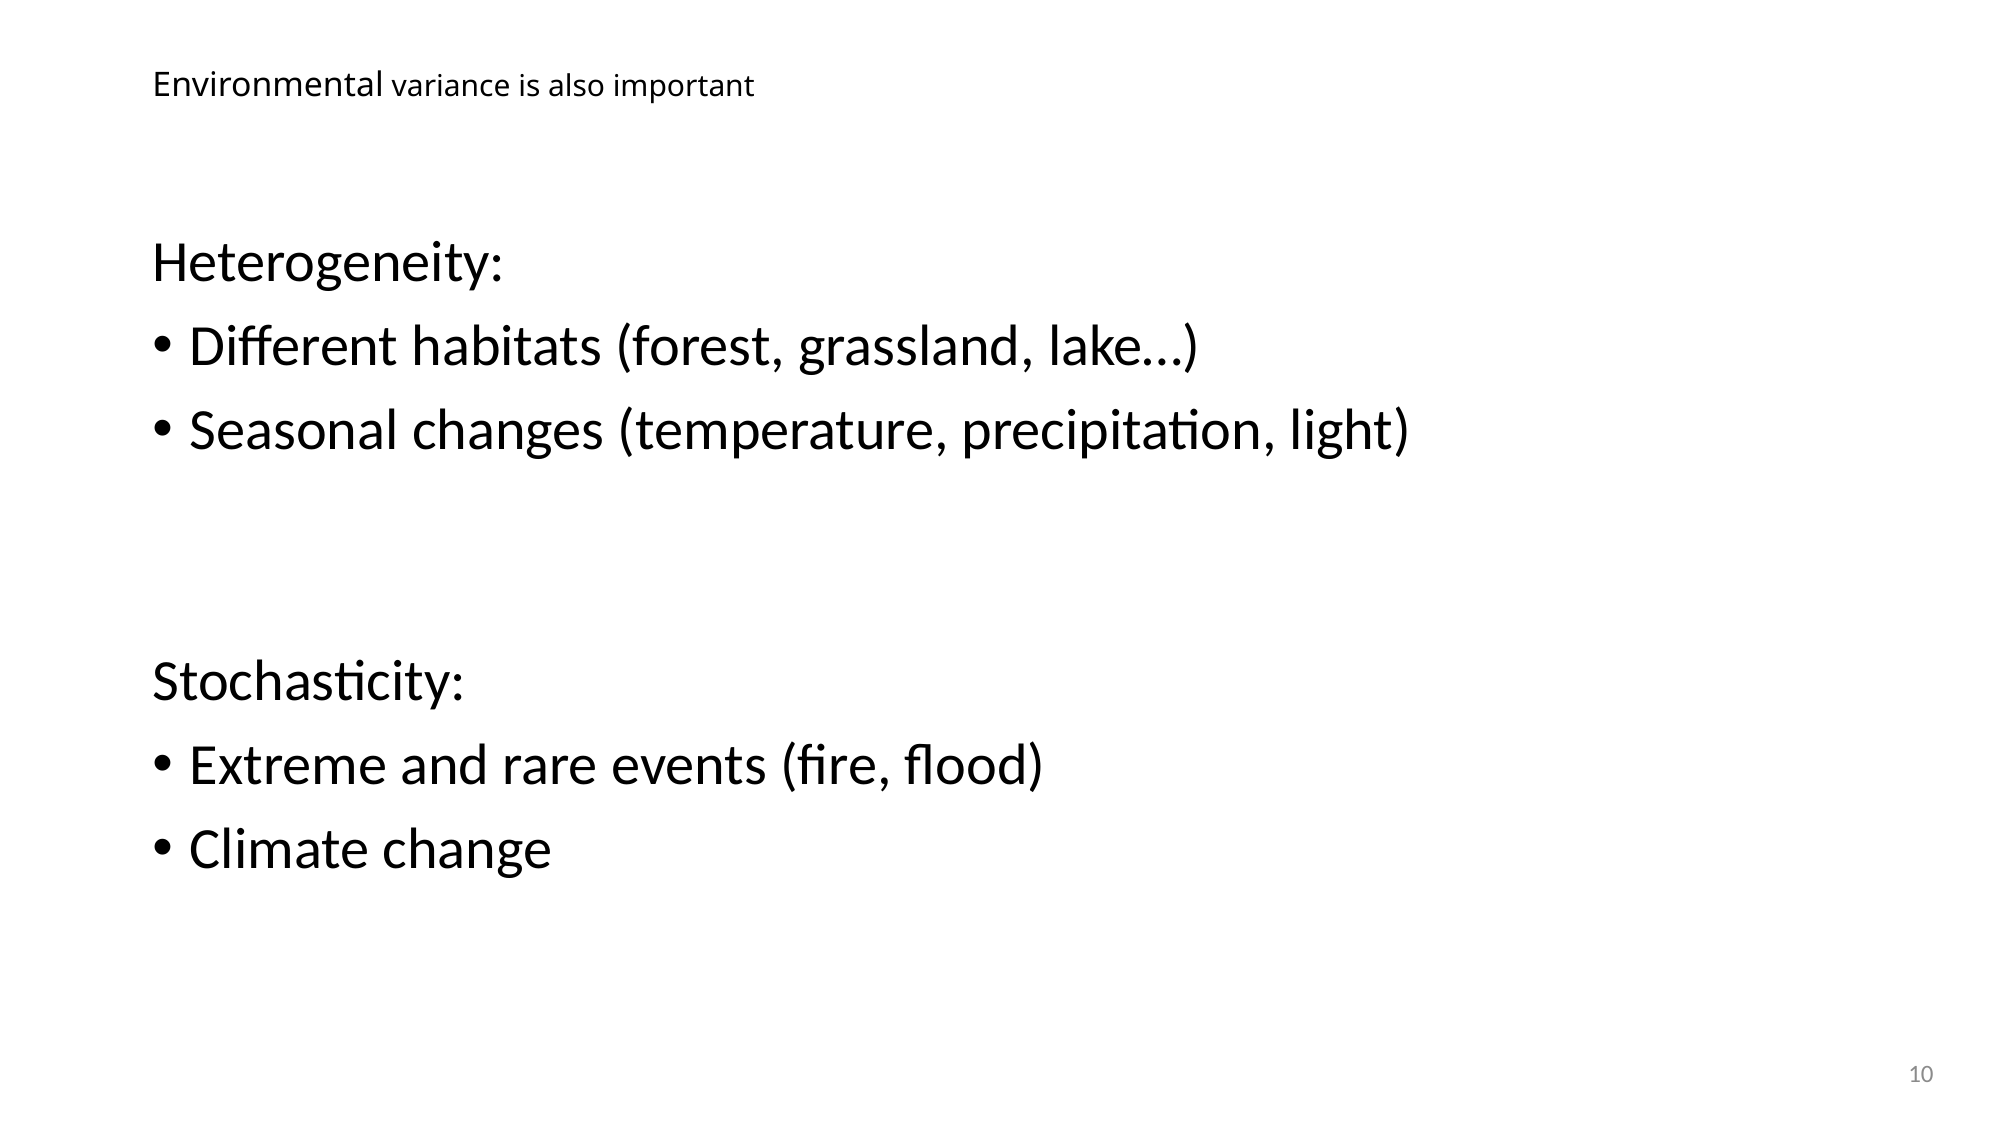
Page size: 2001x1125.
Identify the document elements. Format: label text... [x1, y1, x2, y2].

list Heterogeneity: Different habitats (forest, grassland, lake…) Seasonal changes (temperature, precipitation, light) Stochasticity: Extreme and rare events (fire, flood) Climate change [137, 133, 1863, 1014]
title Environmental variance is also important [137, 59, 1863, 112]
slide_number 10 [1830, 1042, 1949, 1103]
